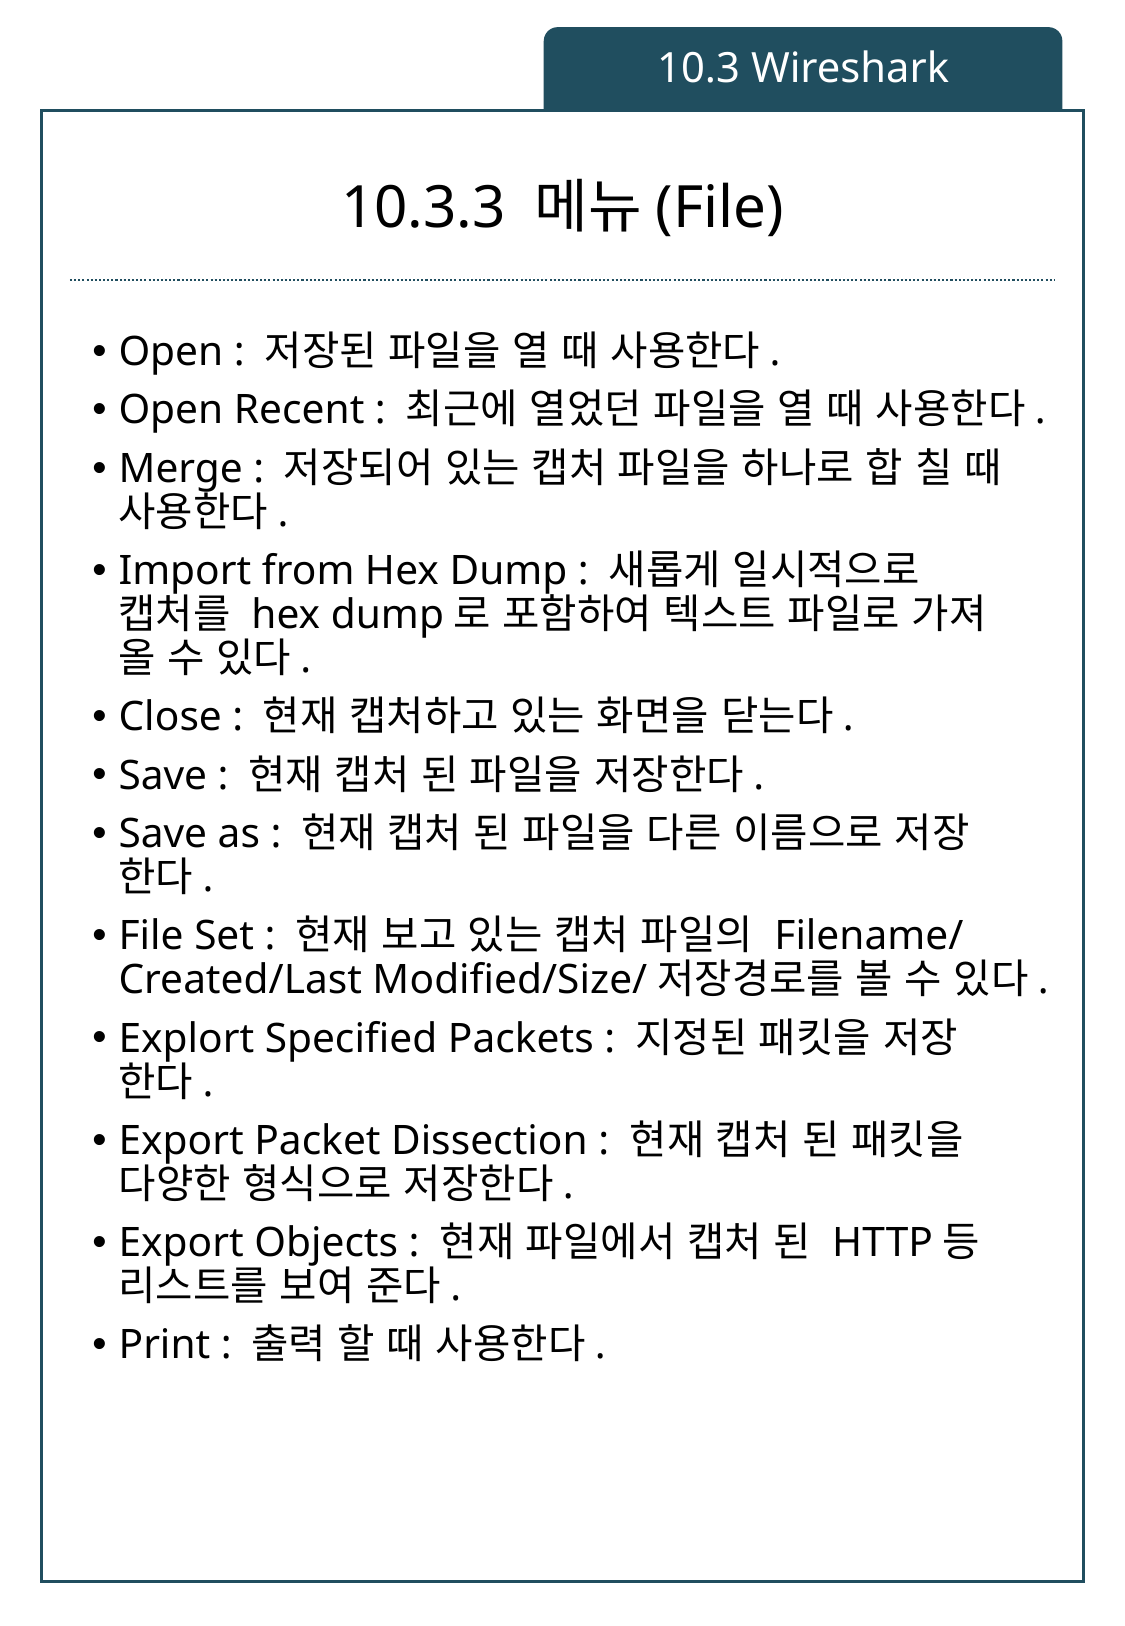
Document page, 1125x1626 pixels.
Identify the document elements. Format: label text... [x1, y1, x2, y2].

text_box [41, 109, 1084, 1582]
list Open : 저장된 파일을 열 때 사용한다. Open Recent : 최근에 열었던 파일을 열 때 사용한다. Merge : 저장되어 있는 캡처 파일을 하나로 합 칠 때 사용한다. Import from Hex Dump : 새롭게 일시적으로 캡처를 hex dump로 포함하여 텍스트 파일로 가져 올 수 있다. Close : 현재 캡처하고 있는 화면을 닫는다. Save : 현재 캡처 된 파일을 저장한다. Save as : 현재 캡처 된 파일을 다른 이름으로 저장 한다. File Set : 현재 보고 있는 캡처 파일의 Filename/Created/Last Modified/Size/저장경로를 볼 수 있다. Explort Specified Packets : 지정된 패킷을 저장 한다. Export Packet Dissection : 현재 캡처 된 패킷을 다양한 형식으로 저장한다. Export Objects : 현재 파일에서 캡처 된 HTTP등 리스트를 보여 준다. Print : 출력 할 때 사용한다. [77, 322, 1046, 1464]
text_box 10.3 Wireshark [560, 35, 1046, 103]
title 10.3.3 메뉴(File) [77, 150, 1048, 268]
text_box [542, 26, 1064, 112]
